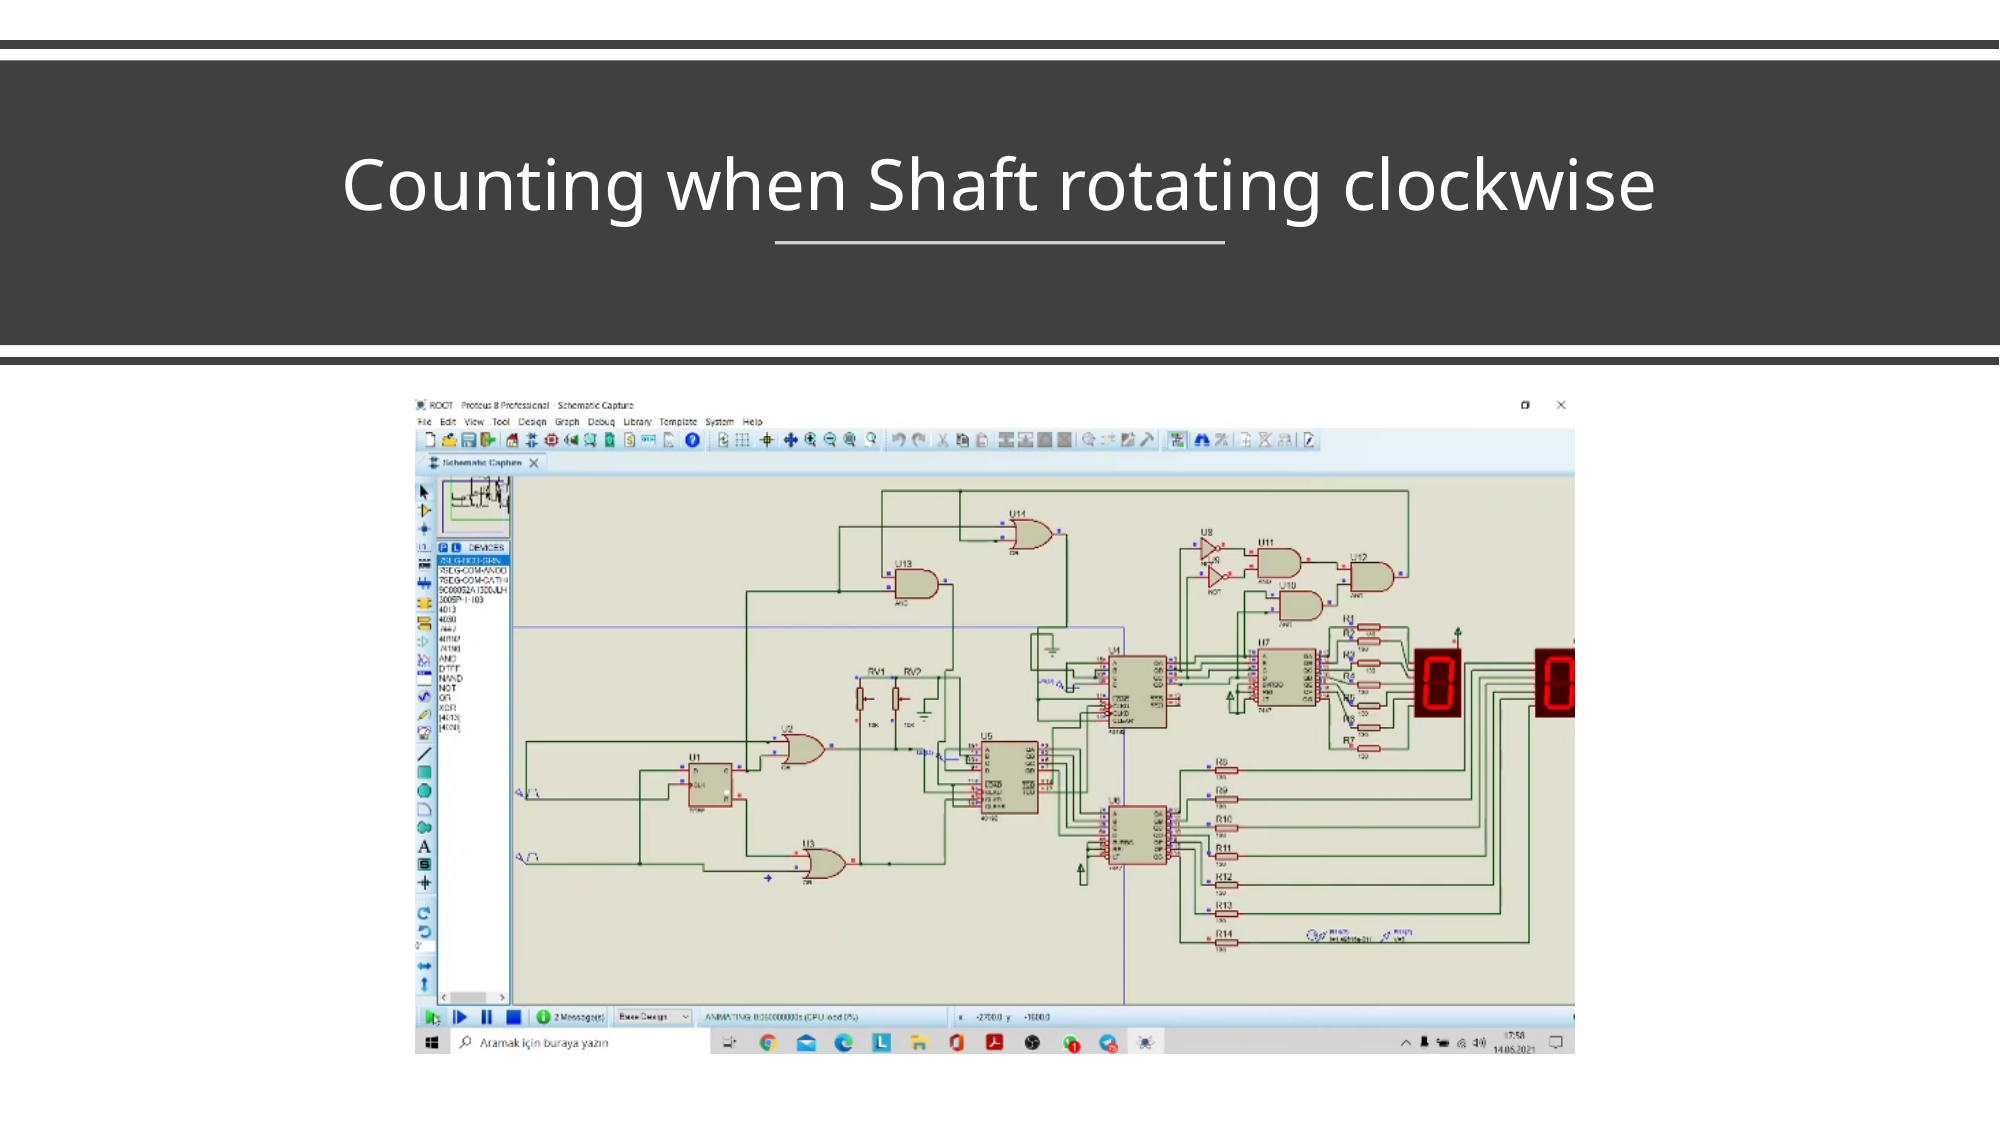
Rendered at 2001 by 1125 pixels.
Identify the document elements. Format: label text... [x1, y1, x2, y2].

text_box [0, 59, 2000, 346]
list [415, 398, 1576, 1054]
title Counting when Shaft rotating clockwise [86, 80, 1914, 233]
